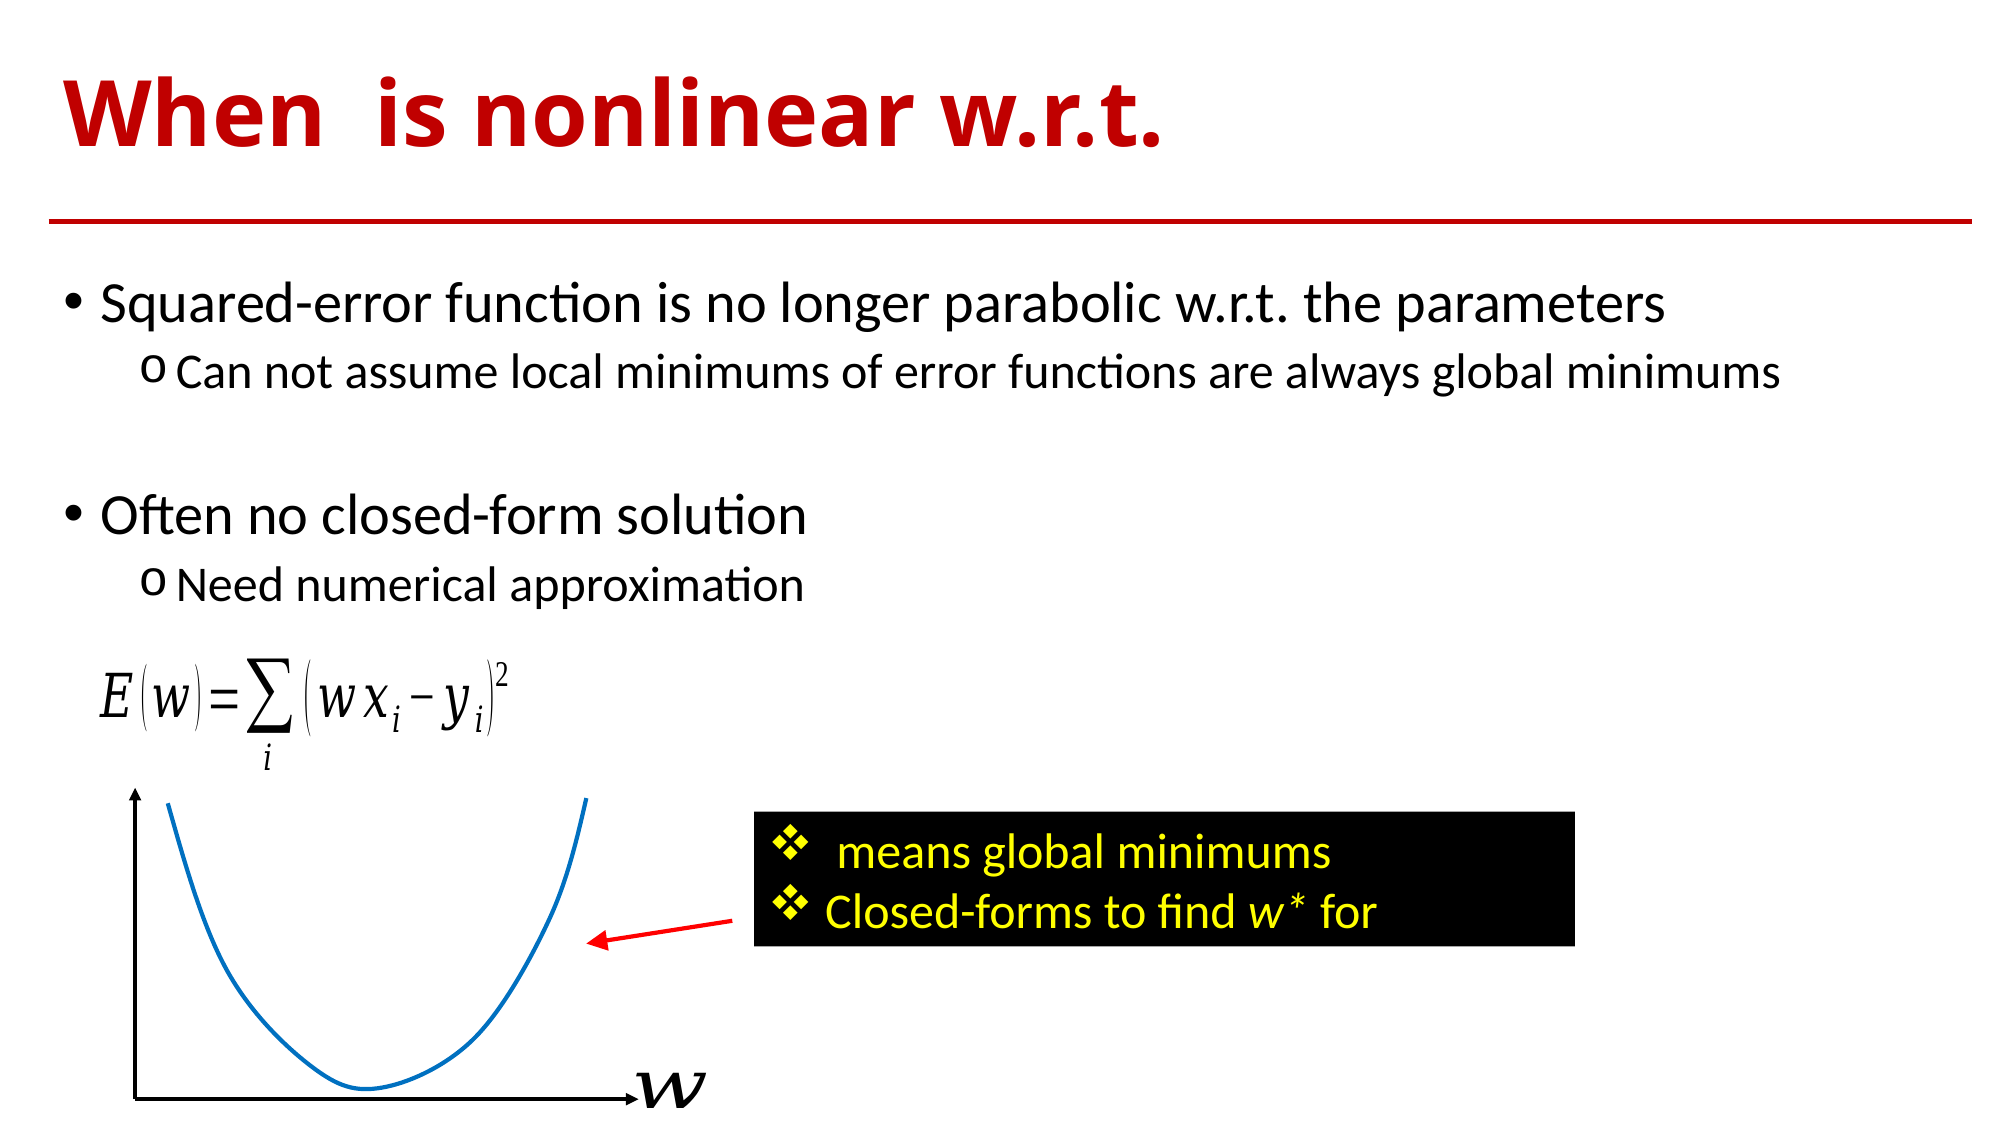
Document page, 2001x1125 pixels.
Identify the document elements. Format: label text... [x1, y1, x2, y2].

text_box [97, 652, 712, 1125]
list Squared-error function is no longer parabolic w.r.t. the parameters Can not assume local minimums of error functions are always global minimums Often no closed-form solution Need numerical approximation [48, 264, 1972, 1096]
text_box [382, 920, 733, 1088]
